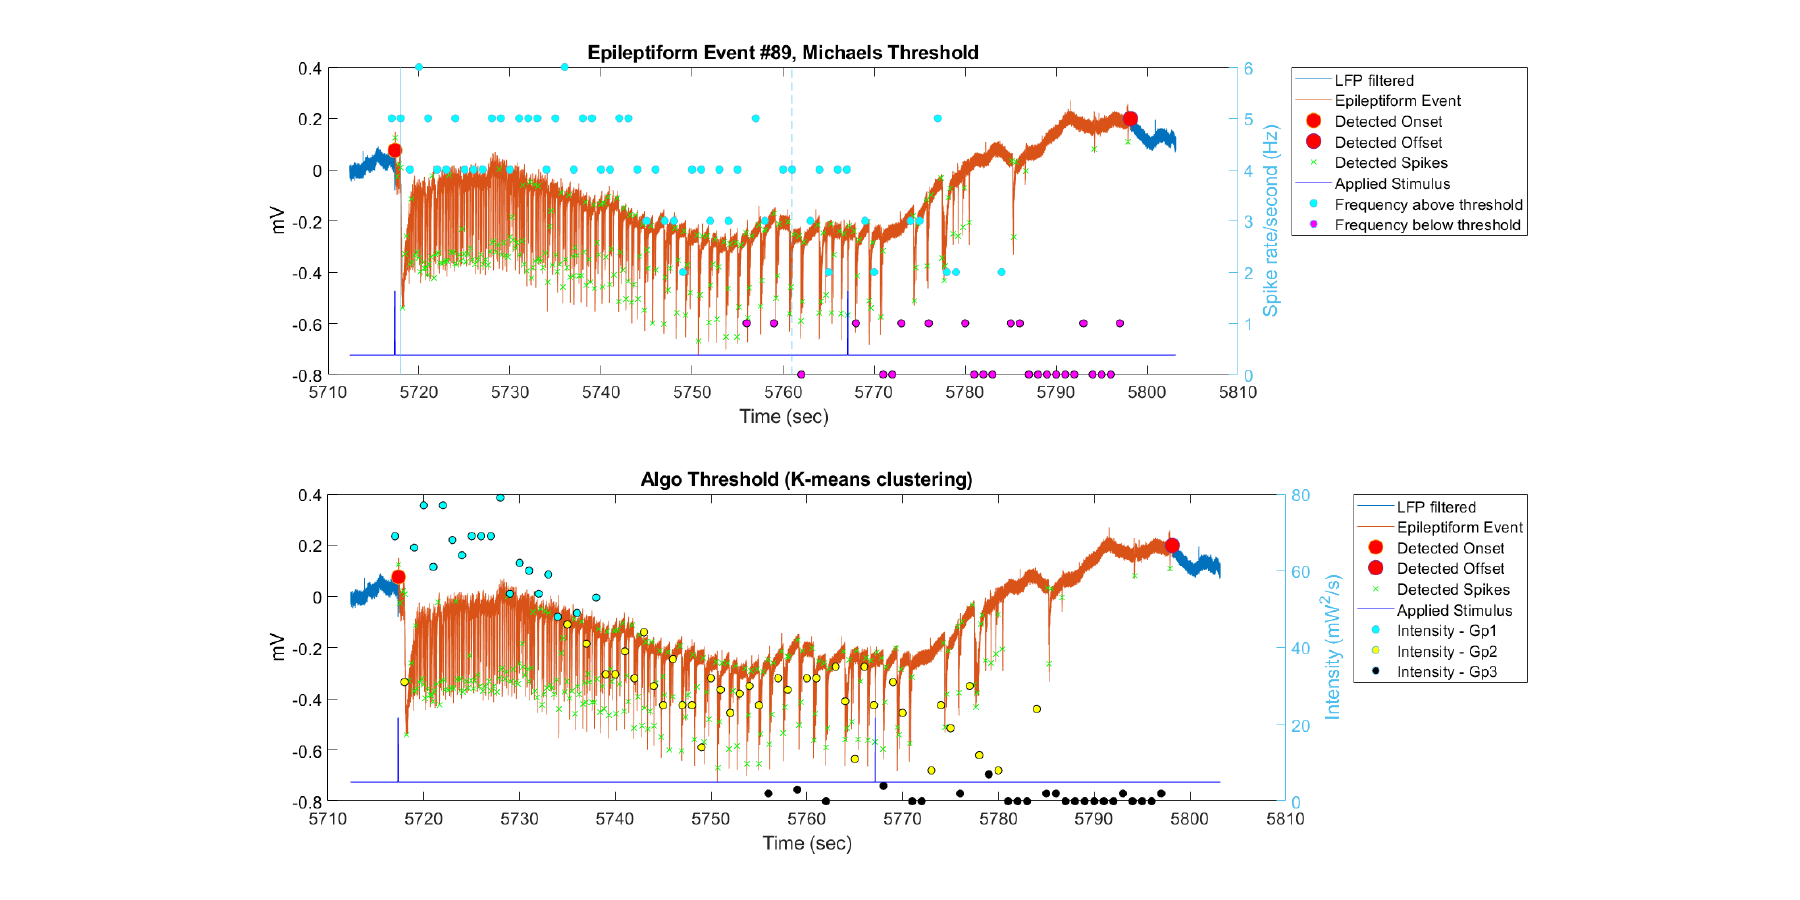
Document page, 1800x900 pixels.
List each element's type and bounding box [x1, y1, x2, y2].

picture [126, 0, 1674, 900]
